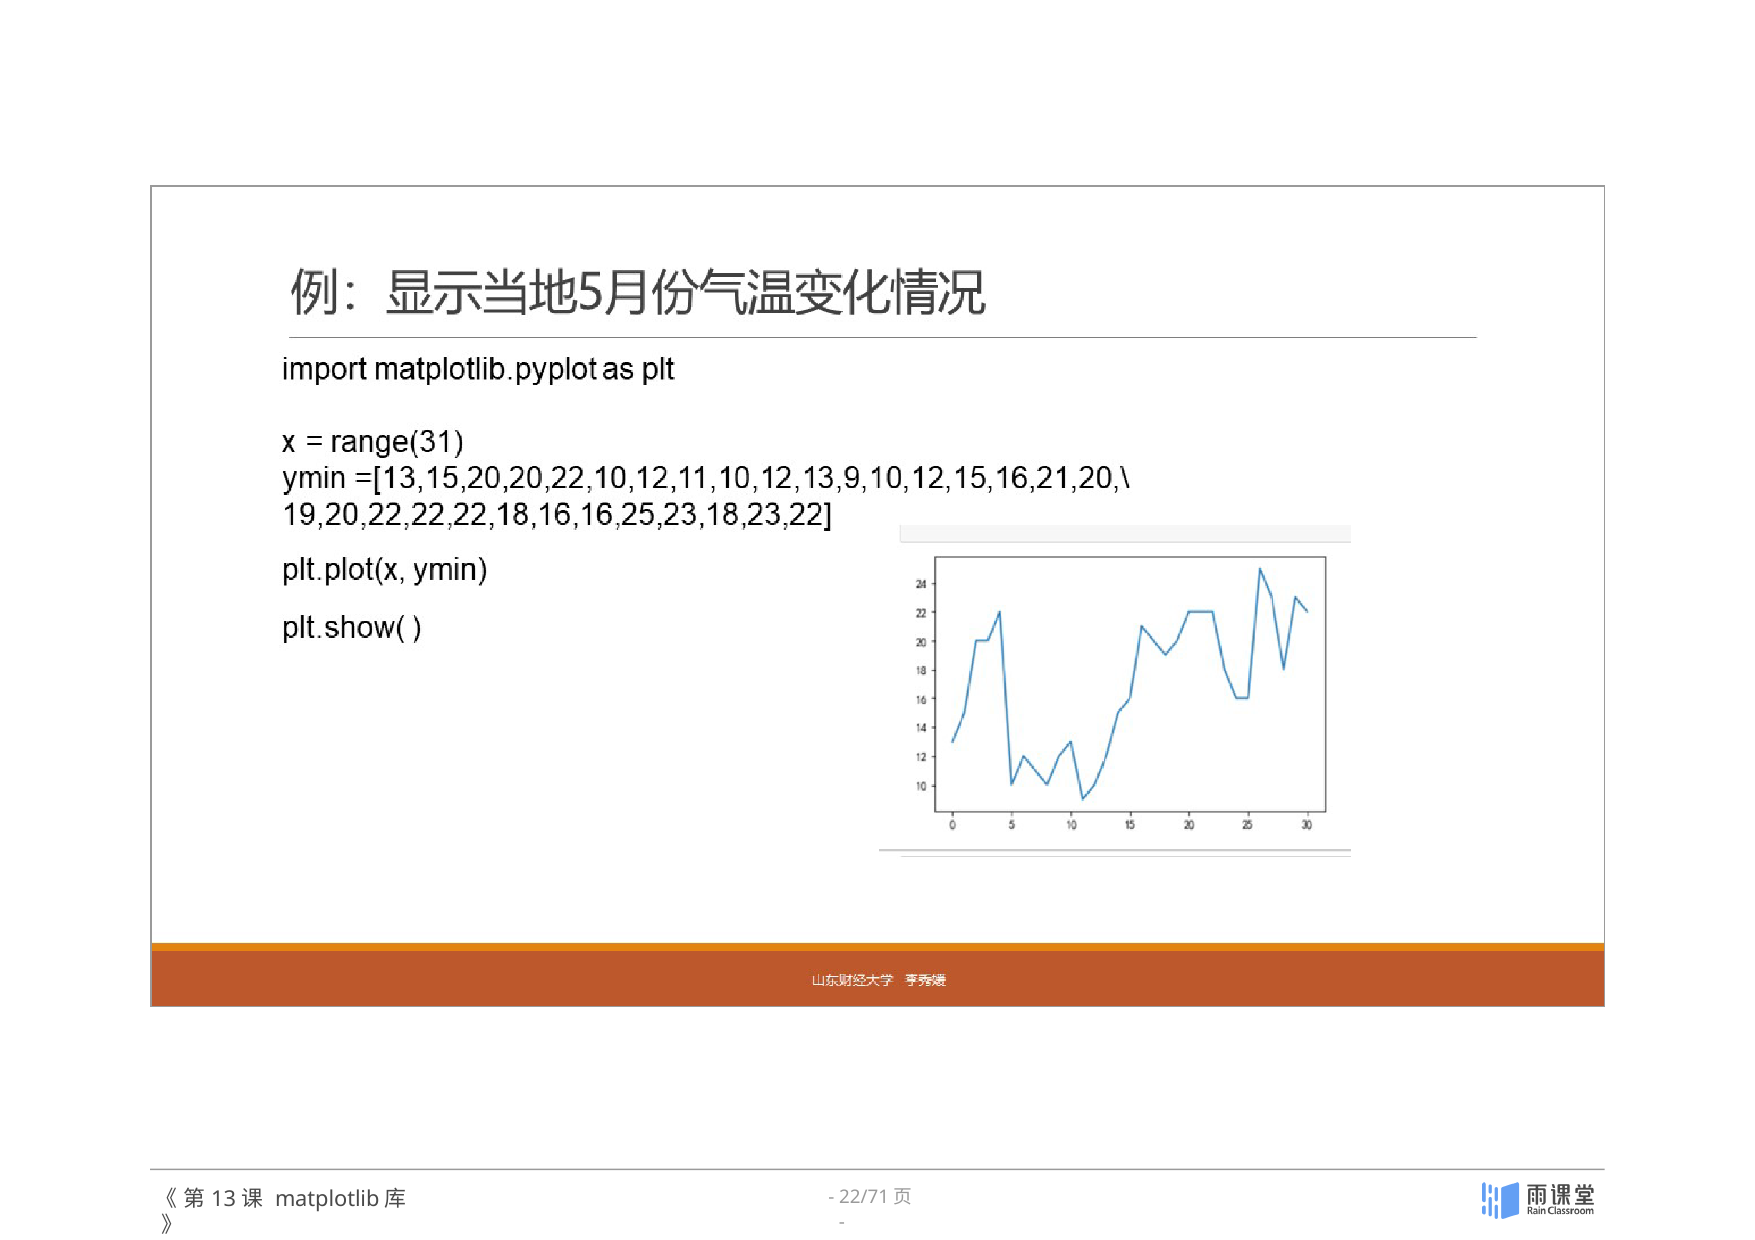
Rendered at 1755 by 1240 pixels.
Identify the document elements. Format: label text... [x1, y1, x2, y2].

footer 《 第13课 matplotlib库 》 [153, 1181, 421, 1240]
slide_number - 10/71页 - [826, 1181, 929, 1240]
picture [149, 185, 1605, 1007]
picture [1482, 1182, 1594, 1219]
